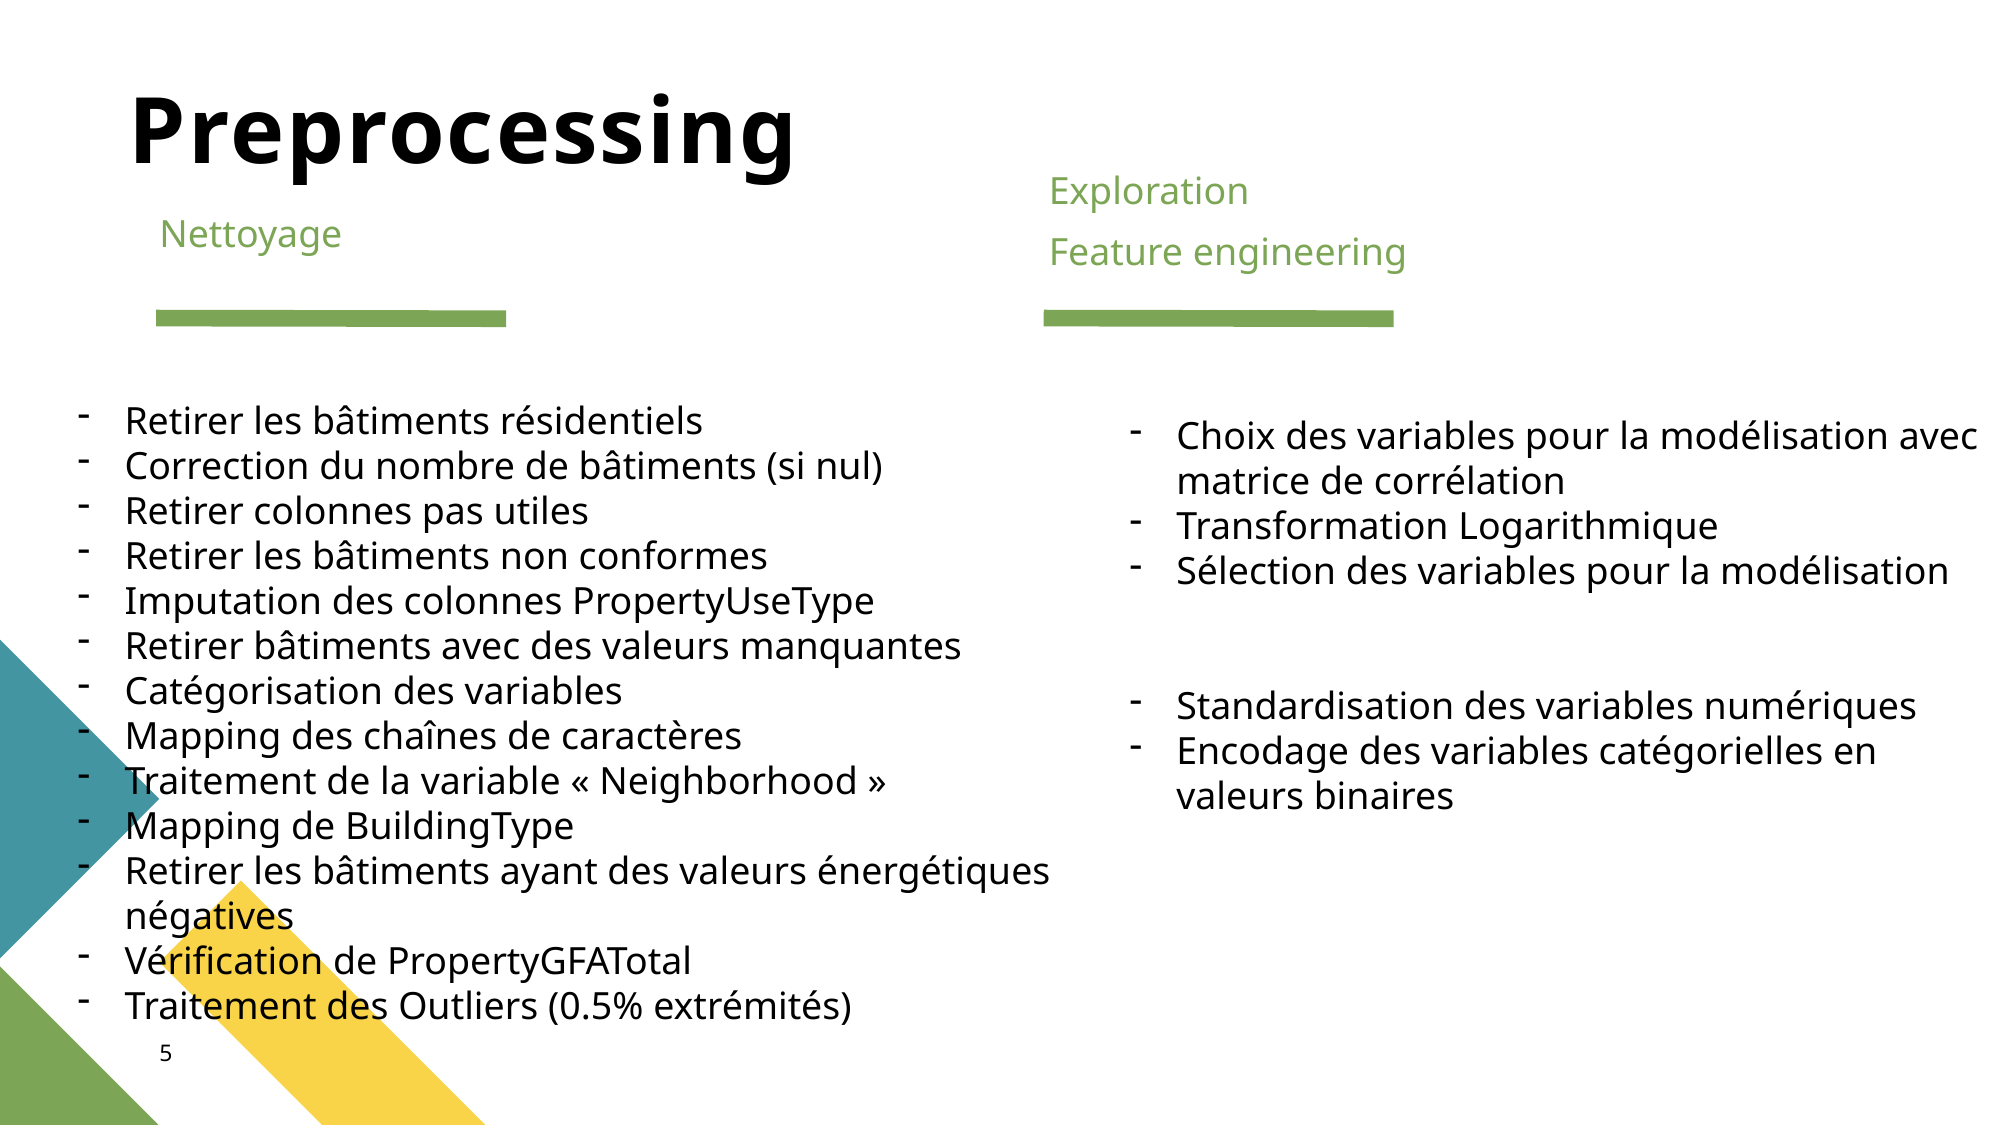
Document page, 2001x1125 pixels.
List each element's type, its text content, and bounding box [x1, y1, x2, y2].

title Preprocessing [129, 83, 1310, 184]
list Nettoyage [159, 215, 952, 389]
text_box Choix des variables pour la modélisation avec matrice de corrélation Transformation Logarithmique Sélection des variables pour la modélisation Standardisation des variables numériques Encodage des variables catégorielles en valeurs binaires [1115, 404, 2000, 825]
text_box Retirer les bâtiments résidentiels Correction du nombre de bâtiments (si nul) Retirer colonnes pas utiles Retirer les bâtiments non conformes Imputation des colonnes PropertyUseType Retirer bâtiments avec des valeurs manquantes Catégorisation des variables Mapping des chaînes de caractères Traitement de la variable « Neighborhood » Mapping de BuildingType Retirer les bâtiments ayant des valeurs énergétiques négatives Vérification de PropertyGFATotal Traitement des Outliers (0.5% extrémités) [63, 389, 1115, 1034]
text_box Exploration Feature engineering [1048, 171, 1841, 463]
slide_number 5 [159, 1038, 246, 1080]
